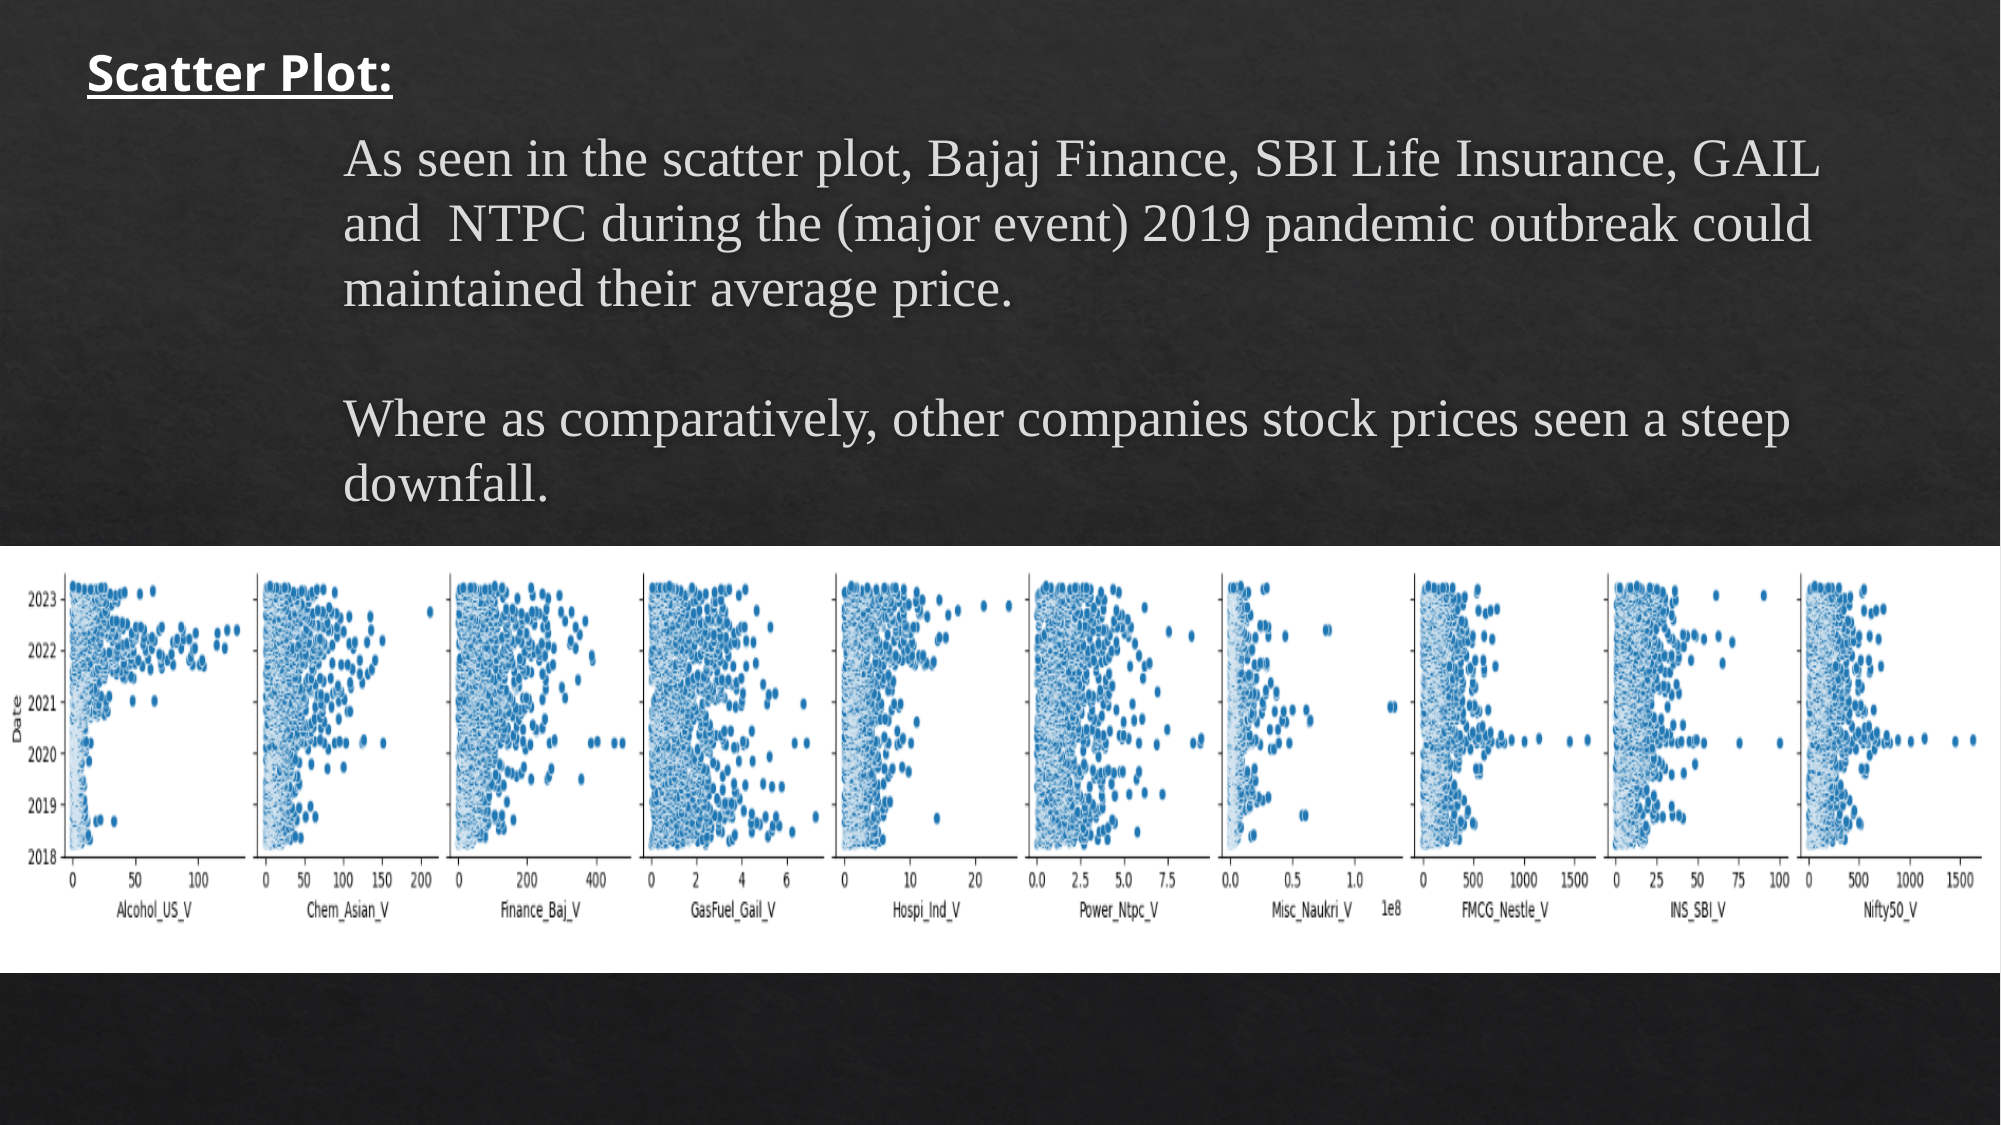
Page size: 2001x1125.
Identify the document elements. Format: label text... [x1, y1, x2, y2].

text_box Scatter Plot: [72, 33, 538, 109]
title As seen in the scatter plot, Bajaj Finance, SBI Life Insurance, GAIL and NTPC during the (major event) 2019 pandemic outbreak could maintained their average price. Where as comparatively, other companies stock prices seen a steep downfall. [328, 131, 1907, 503]
picture [0, 546, 2000, 973]
